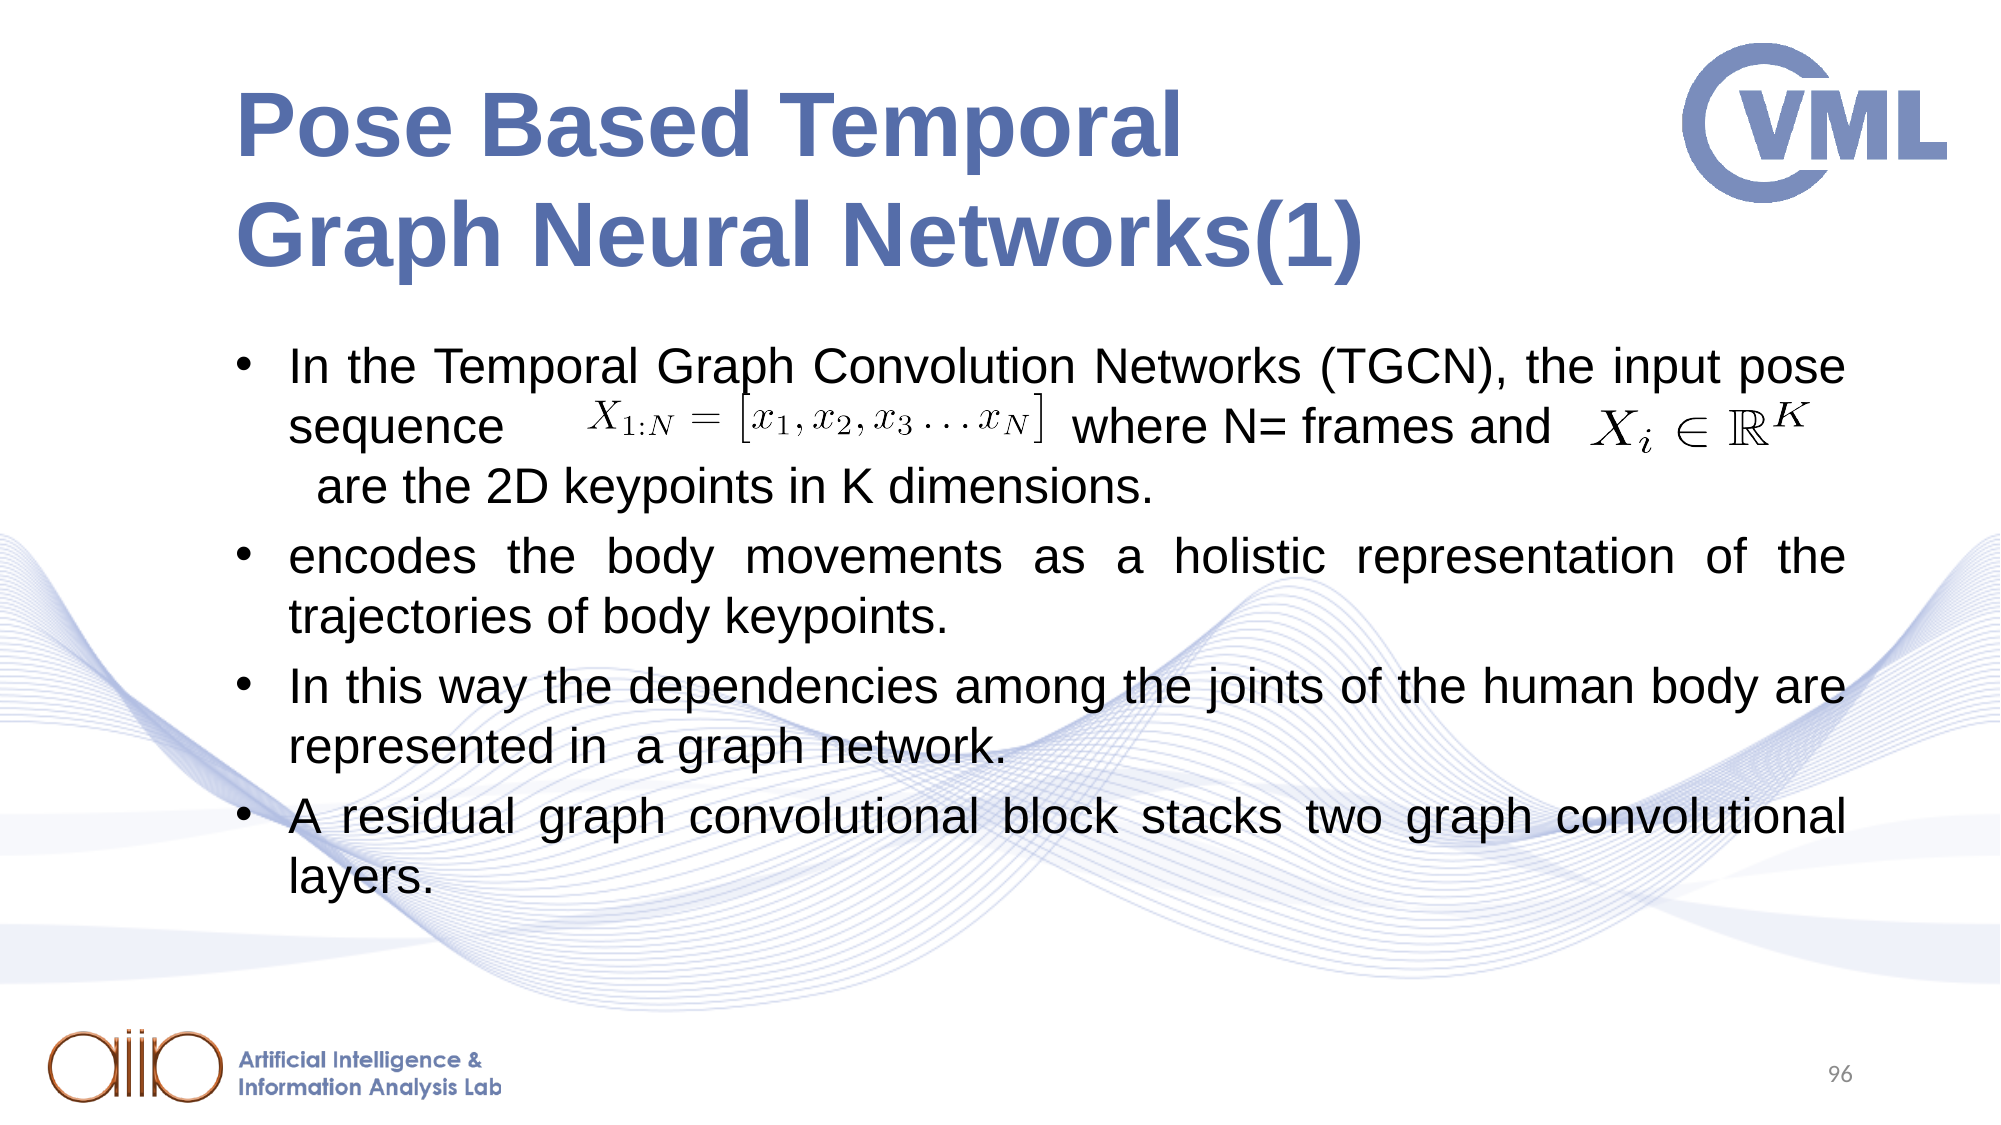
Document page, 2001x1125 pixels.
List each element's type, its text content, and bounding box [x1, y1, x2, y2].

picture [43, 1023, 501, 1106]
list In the Temporal Graph Convolution Networks (TGCN), the input pose sequence where N= frames and are the 2D keypoints in K dimensions. encodes the body movements as a holistic representation of the trajectories of body keypoints. In this way the dependencies among the joints of the human body are represented in a graph network. A residual graph convolutional block stacks two graph convolutional layers. [220, 326, 1863, 1024]
slide_number 96 [1401, 1042, 1869, 1103]
picture [1590, 402, 1810, 453]
title Pose Based Temporal Graph Neural Networks(1) [220, 66, 1455, 284]
picture [587, 392, 1042, 444]
picture [1647, 19, 1993, 226]
